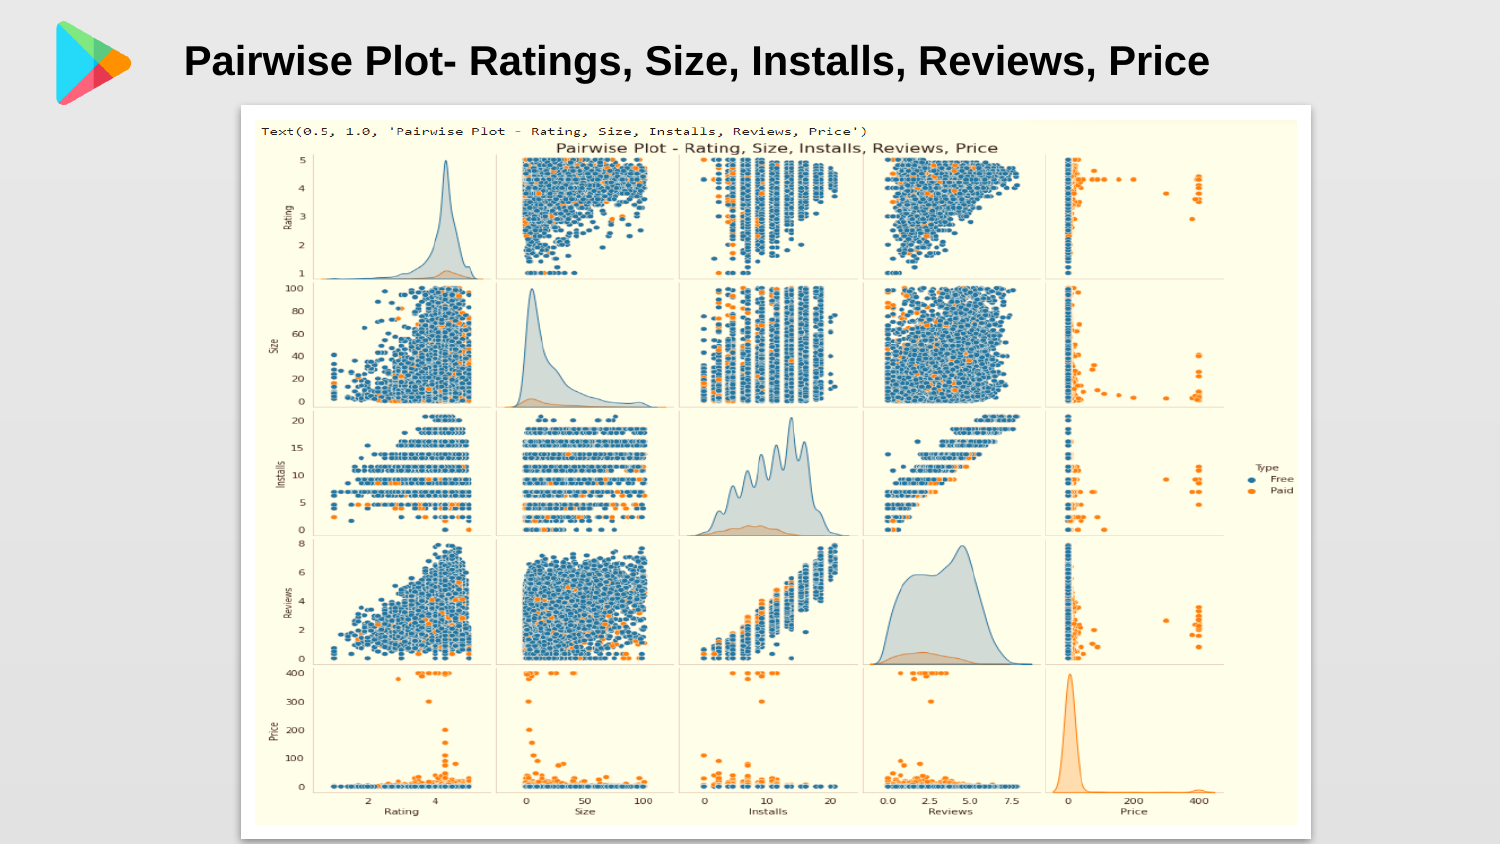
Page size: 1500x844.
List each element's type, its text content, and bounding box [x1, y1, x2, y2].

picture [255, 119, 1297, 825]
text_box Pairwise Plot- Ratings, Size, Installs, Reviews, Price [168, 18, 1407, 82]
text_box [51, 21, 136, 105]
